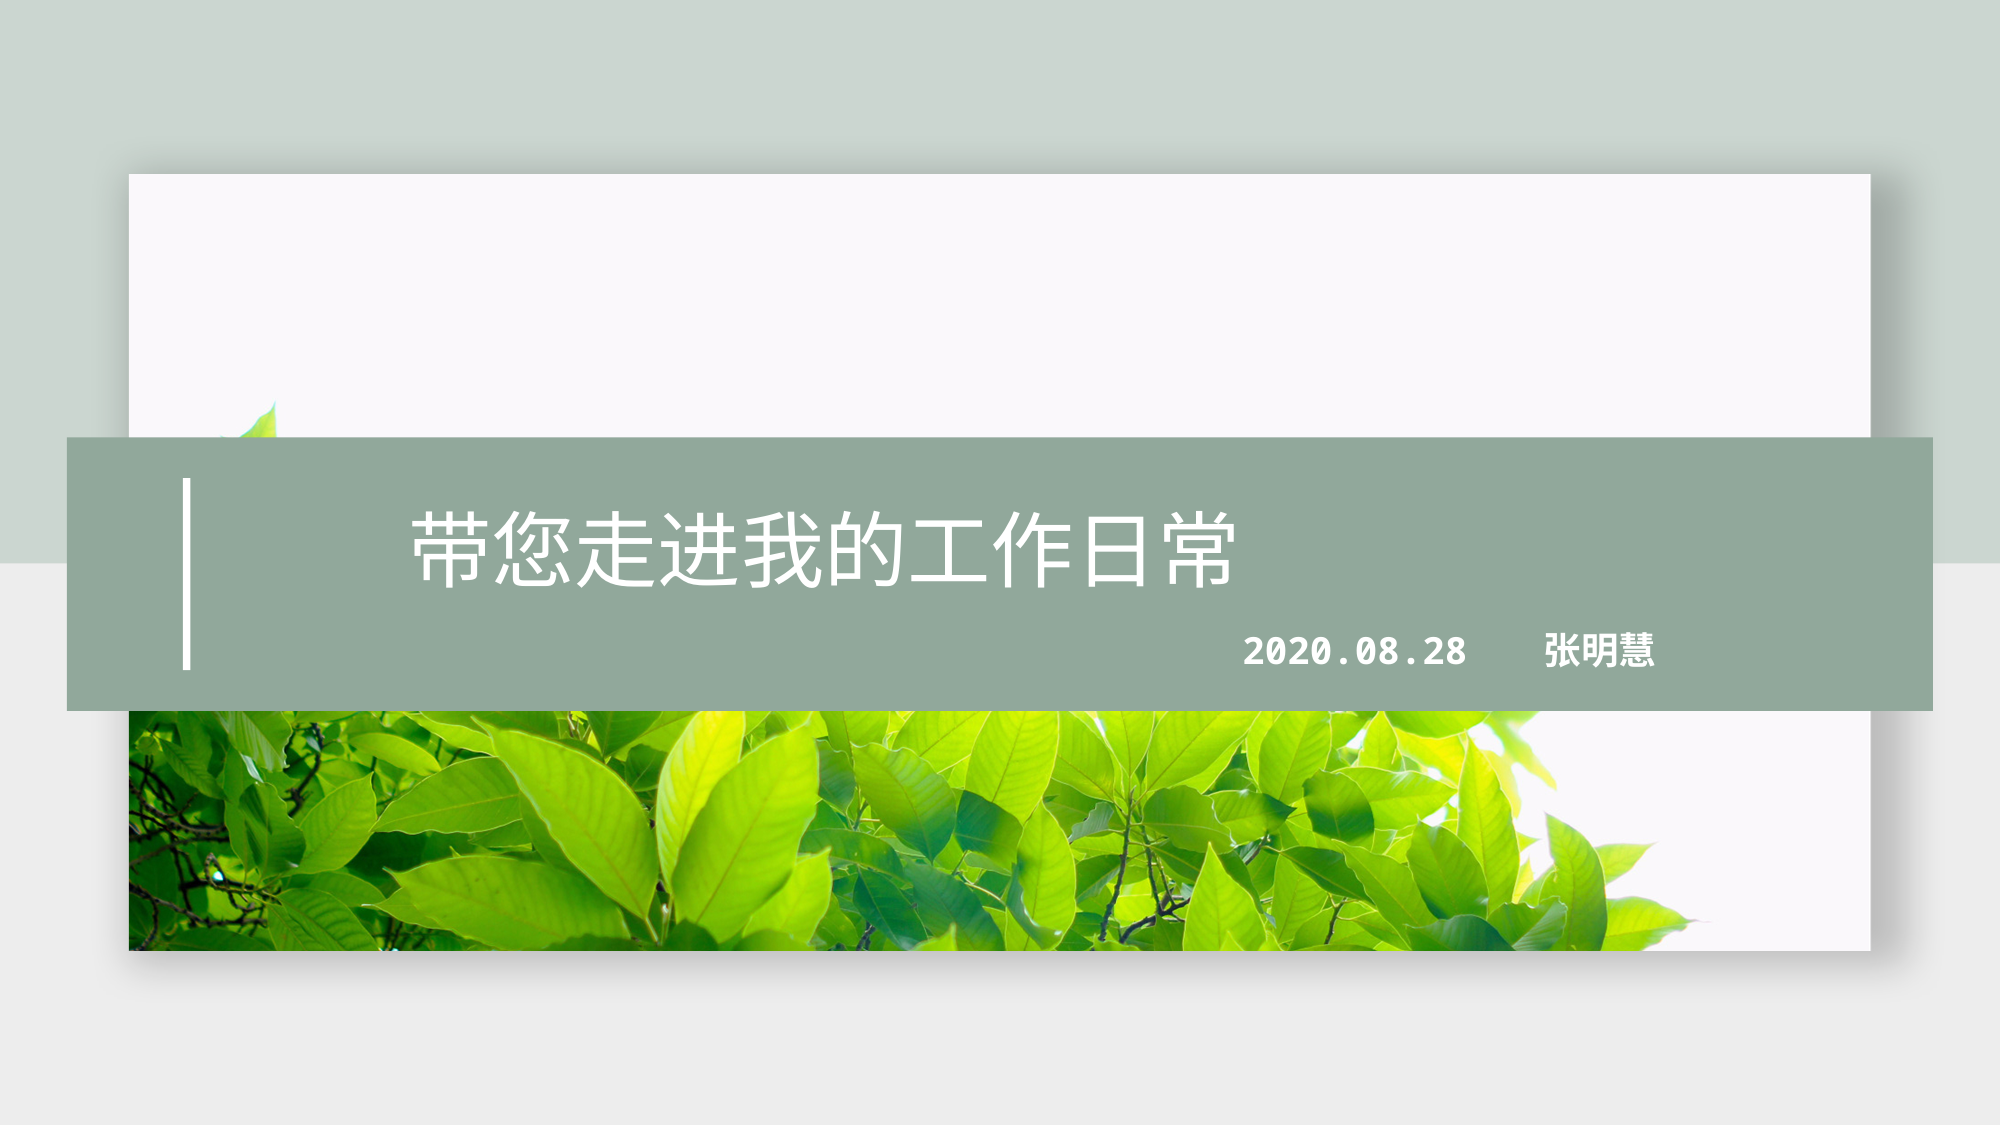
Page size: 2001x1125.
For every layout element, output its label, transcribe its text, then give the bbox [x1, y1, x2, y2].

picture [128, 174, 1872, 437]
picture [128, 711, 1872, 951]
subtitle 2020.08.28 张明慧 [213, 624, 1859, 681]
title 带您走进我的工作日常 [204, 459, 1858, 608]
